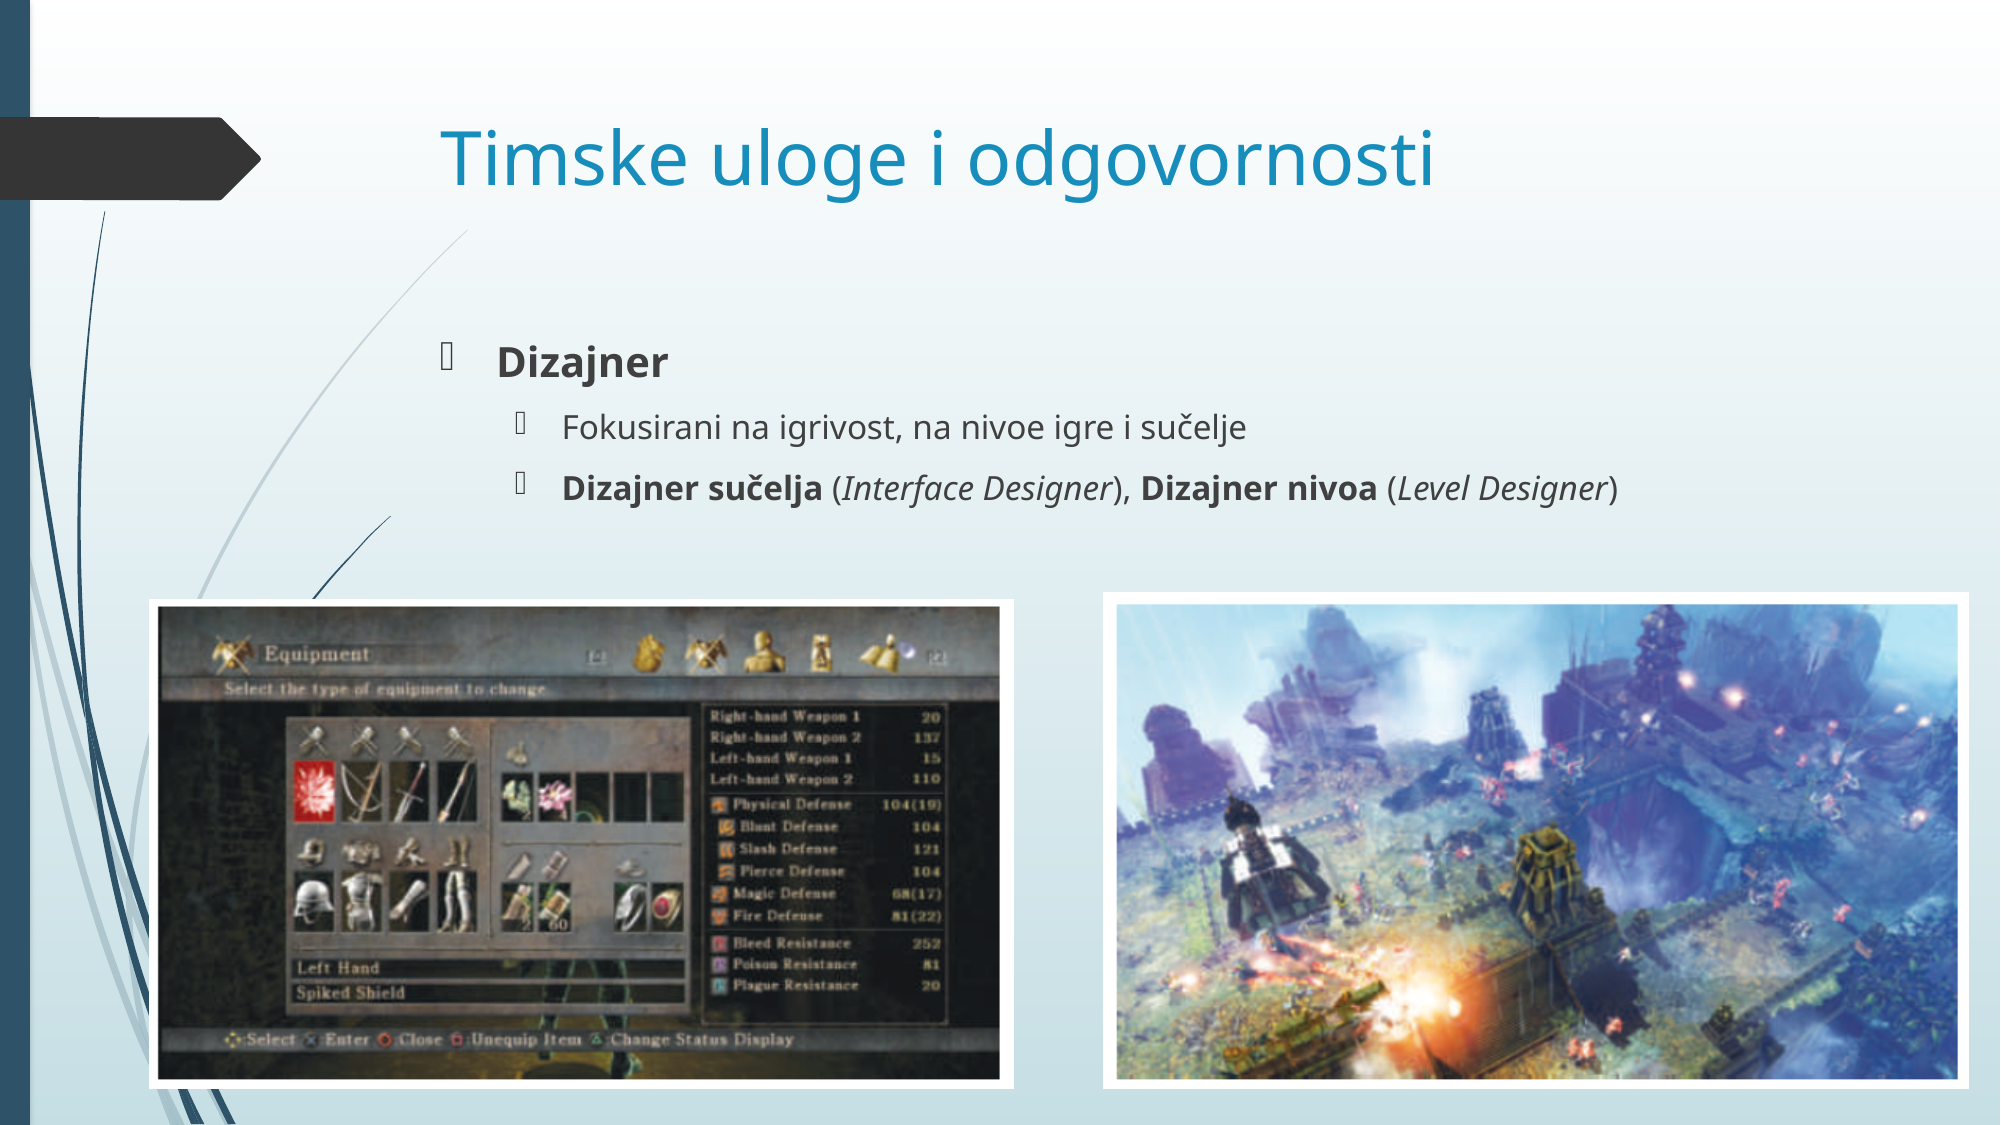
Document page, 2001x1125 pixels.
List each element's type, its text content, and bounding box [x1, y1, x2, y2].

picture [1103, 592, 1969, 1089]
title Timske uloge i odgovornosti [425, 102, 1888, 313]
picture [149, 598, 1015, 1089]
list Dizajner Fokusirani na igrivost, na nivoe igre i sučelje Dizajner sučelja (Interface Designer), Dizajner nivoa (Level Designer) [424, 327, 1888, 948]
